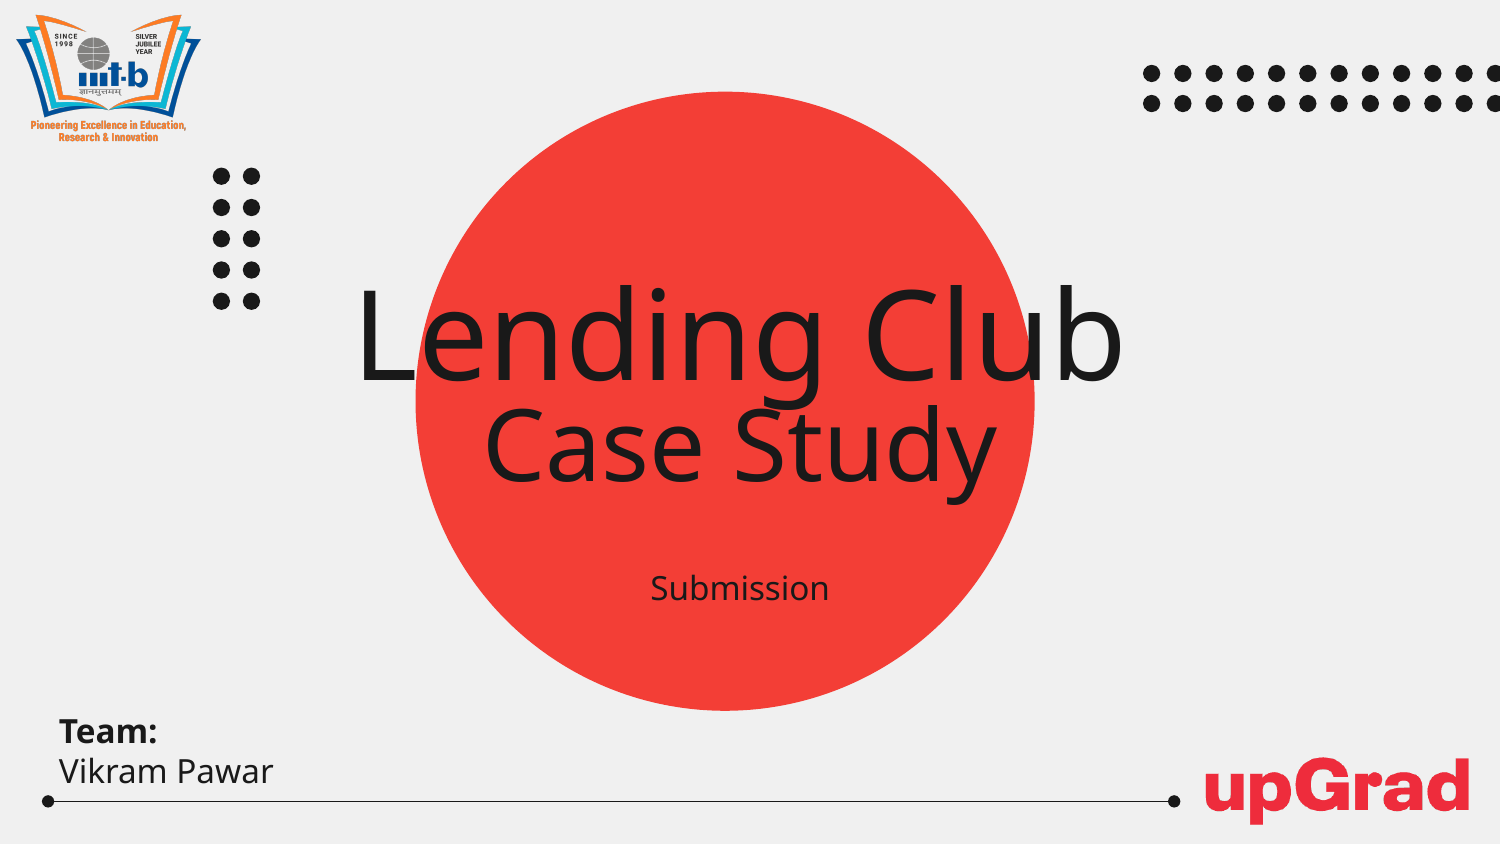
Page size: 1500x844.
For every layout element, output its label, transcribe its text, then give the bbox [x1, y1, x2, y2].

title Lending Club Case Study [227, 104, 1254, 516]
subtitle Submission [368, 552, 1112, 631]
text_box Team: Vikram Pawar [44, 695, 787, 774]
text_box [212, 167, 261, 311]
picture [1161, 615, 1500, 844]
text_box [437, 516, 1013, 552]
text_box [638, 91, 812, 104]
picture [0, 1, 217, 155]
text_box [1142, 64, 1500, 113]
text_box [517, 631, 933, 705]
